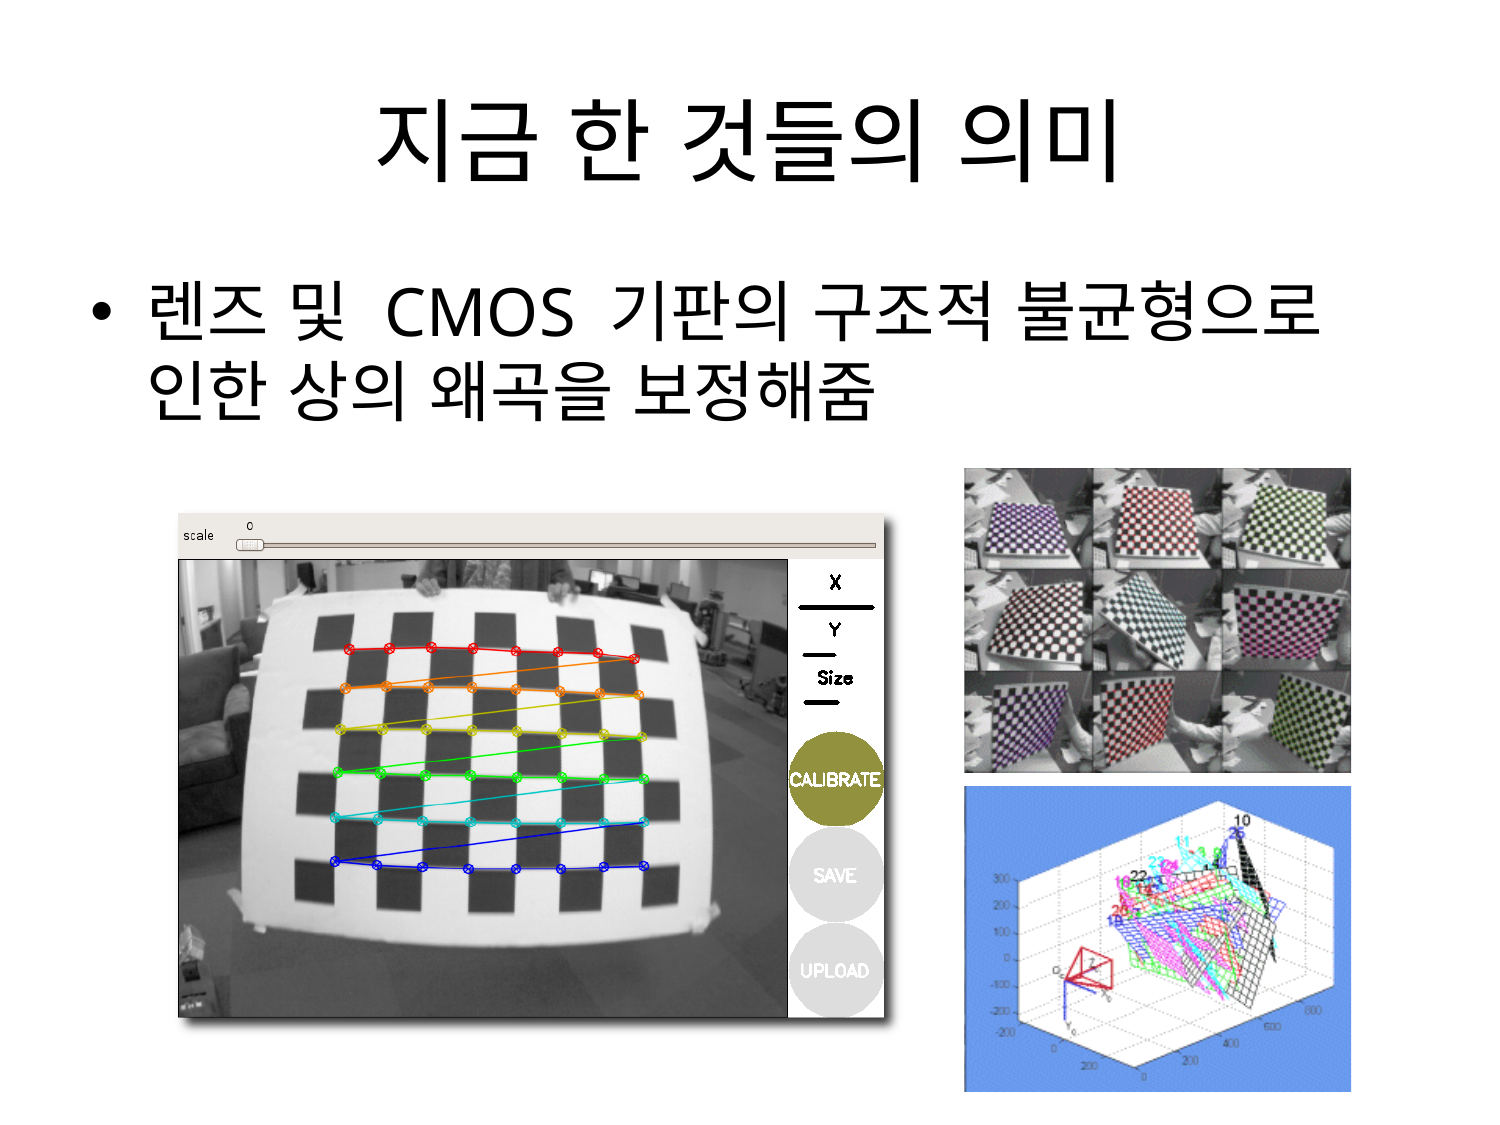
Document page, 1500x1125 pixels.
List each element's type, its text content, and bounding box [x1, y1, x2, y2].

picture [964, 786, 1352, 1092]
list 렌즈 및 CMOS 기판의 구조적 불균형으로 인한 상의 왜곡을 보정해줌 [75, 262, 1425, 1005]
picture [964, 467, 1352, 773]
title 지금 한 것들의 의미 [75, 45, 1425, 233]
picture [170, 506, 905, 1039]
